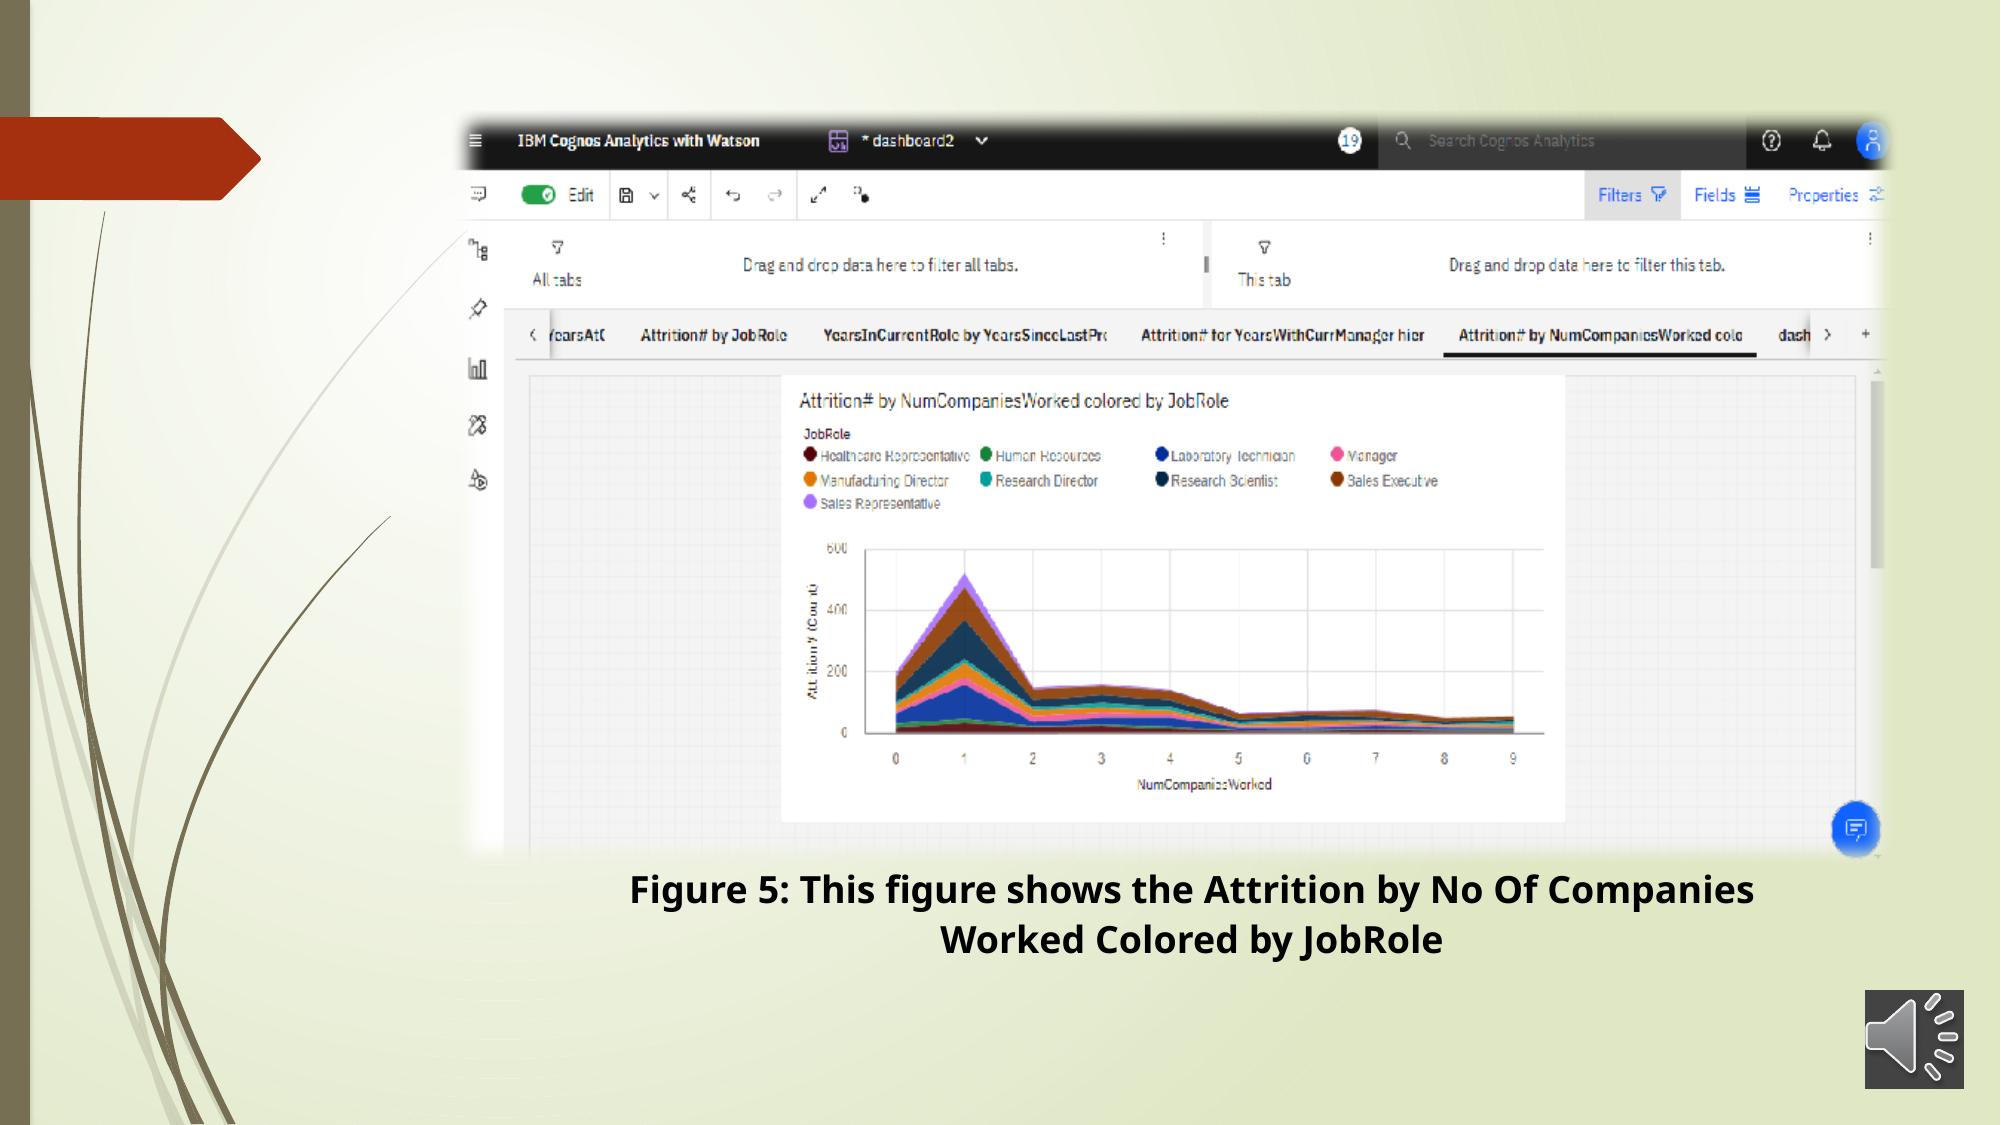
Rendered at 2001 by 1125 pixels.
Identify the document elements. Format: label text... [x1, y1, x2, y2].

picture [1864, 989, 1965, 1090]
picture [451, 108, 1899, 870]
text_box Figure 5: This figure shows the Attrition by No Of Companies Worked Colored by JobRole [515, 878, 1870, 969]
